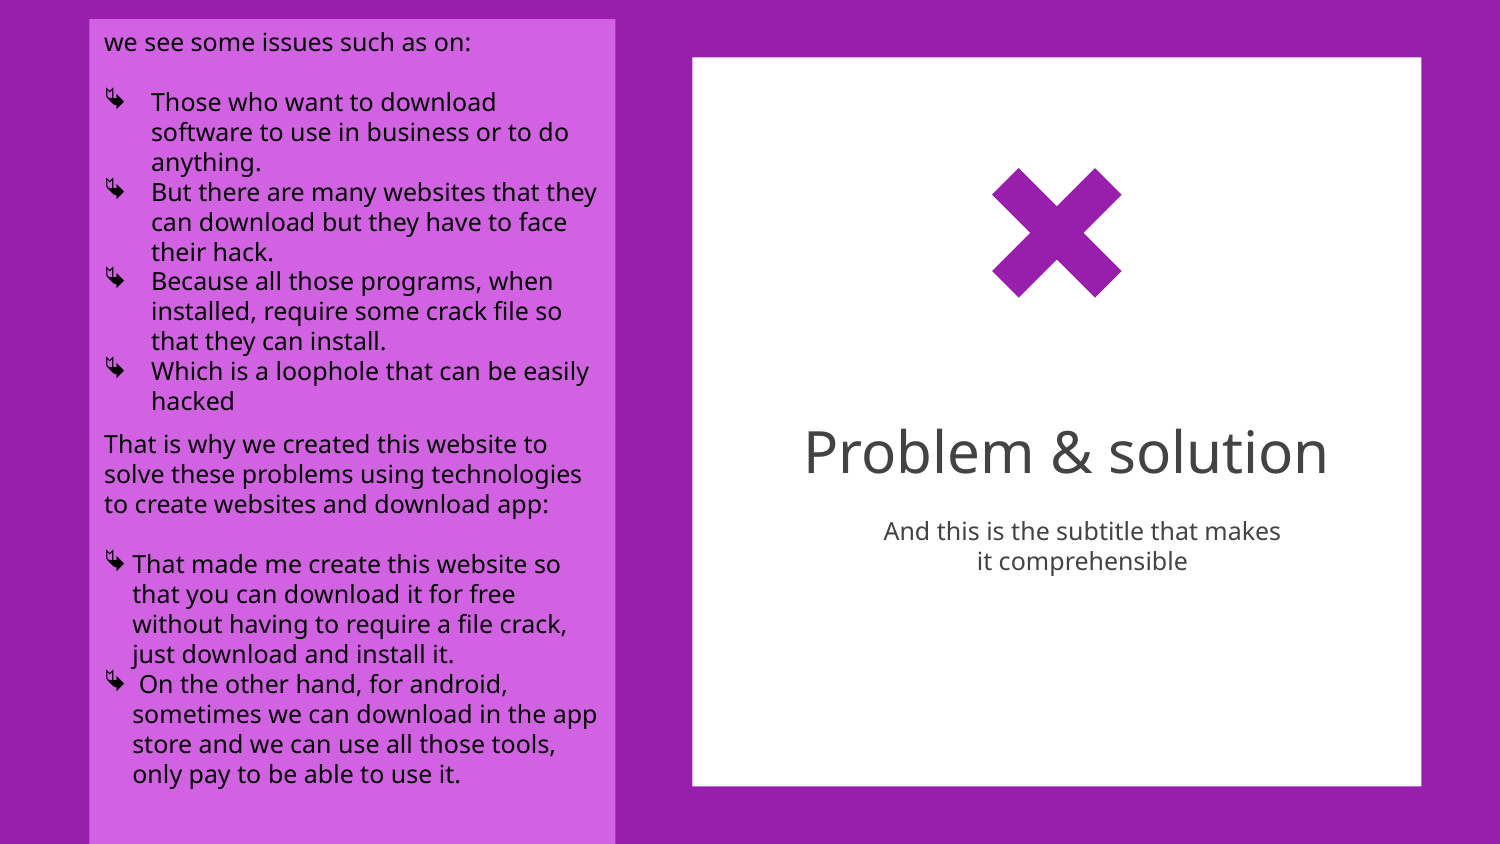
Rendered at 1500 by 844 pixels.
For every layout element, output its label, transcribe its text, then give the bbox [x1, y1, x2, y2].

subtitle And this is the subtitle that makes it comprehensible [865, 501, 1300, 782]
text_box That is why we created this website to solve these problems using technologies to create websites and download app: That made me create this website so that you can download it for free without having to require a file crack, just download and install it. On the other hand, for android, sometimes we can download in the app store and we can use all those tools, only pay to be able to use it. [89, 421, 616, 844]
text_box we see some issues such as on: Those who want to download software to use in business or to do anything. But there are many websites that they can download but they have to face their hack. Because all those programs, when installed, require some crack file so that they can install. Which is a loophole that can be easily hacked [89, 19, 616, 421]
title Problem & solution [771, 421, 1362, 501]
